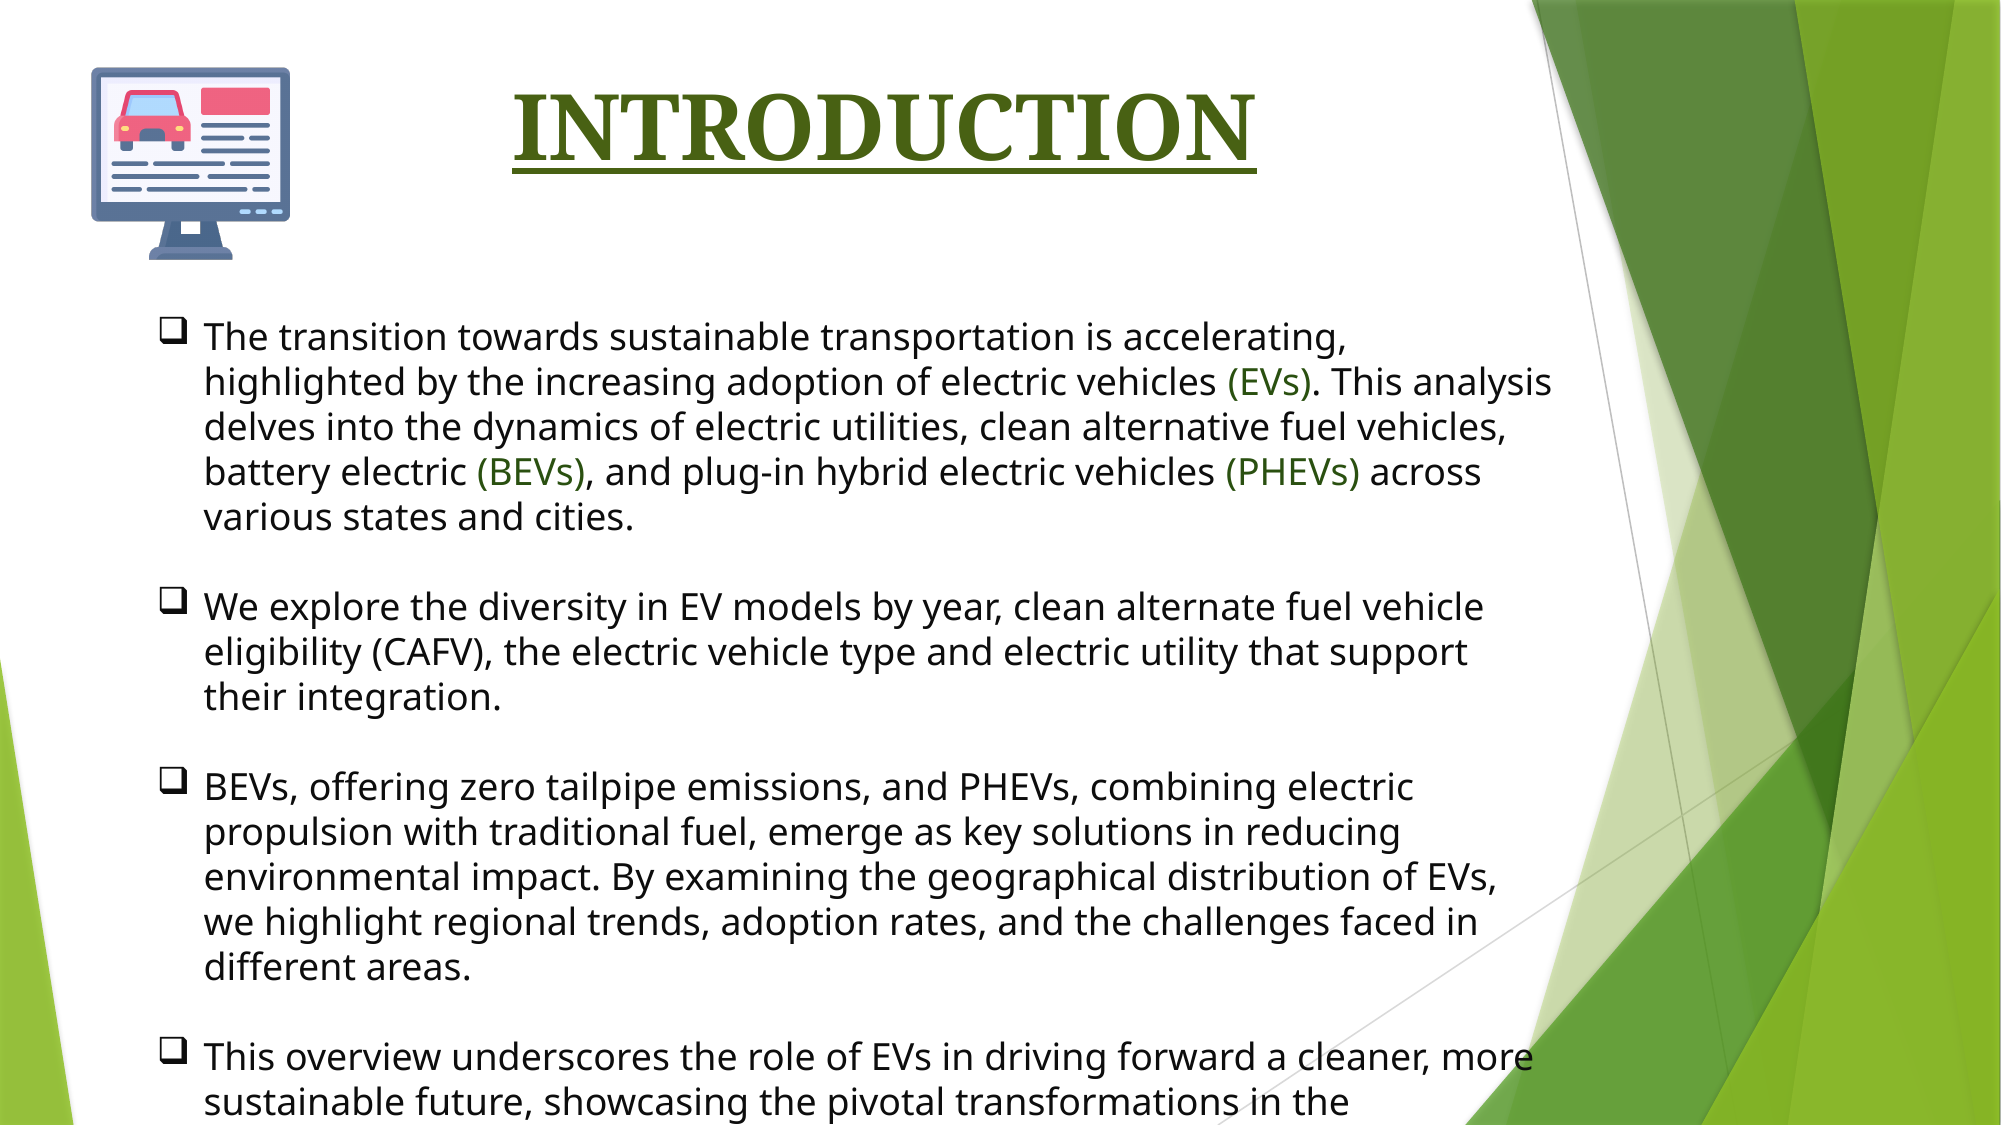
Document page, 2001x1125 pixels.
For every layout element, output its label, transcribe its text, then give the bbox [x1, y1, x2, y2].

text_box INTRODUCTION [408, 61, 1362, 187]
text_box The transition towards sustainable transportation is accelerating, highlighted by the increasing adoption of electric vehicles (EVs). This analysis delves into the dynamics of electric utilities, clean alternative fuel vehicles, battery electric (BEVs), and plug-in hybrid electric vehicles (PHEVs) across various states and cities. We explore the diversity in EV models by year, clean alternate fuel vehicle eligibility (CAFV), the electric vehicle type and electric utility that support their integration. BEVs, offering zero tailpipe emissions, and PHEVs, combining electric propulsion with traditional fuel, emerge as key solutions in reducing environmental impact. By examining the geographical distribution of EVs, we highlight regional trends, adoption rates, and the challenges faced in different areas. This overview underscores the role of EVs in driving forward a cleaner, more sustainable future, showcasing the pivotal transformations in the automotive industry towards green mobility. [142, 305, 1568, 1125]
picture [87, 60, 294, 267]
